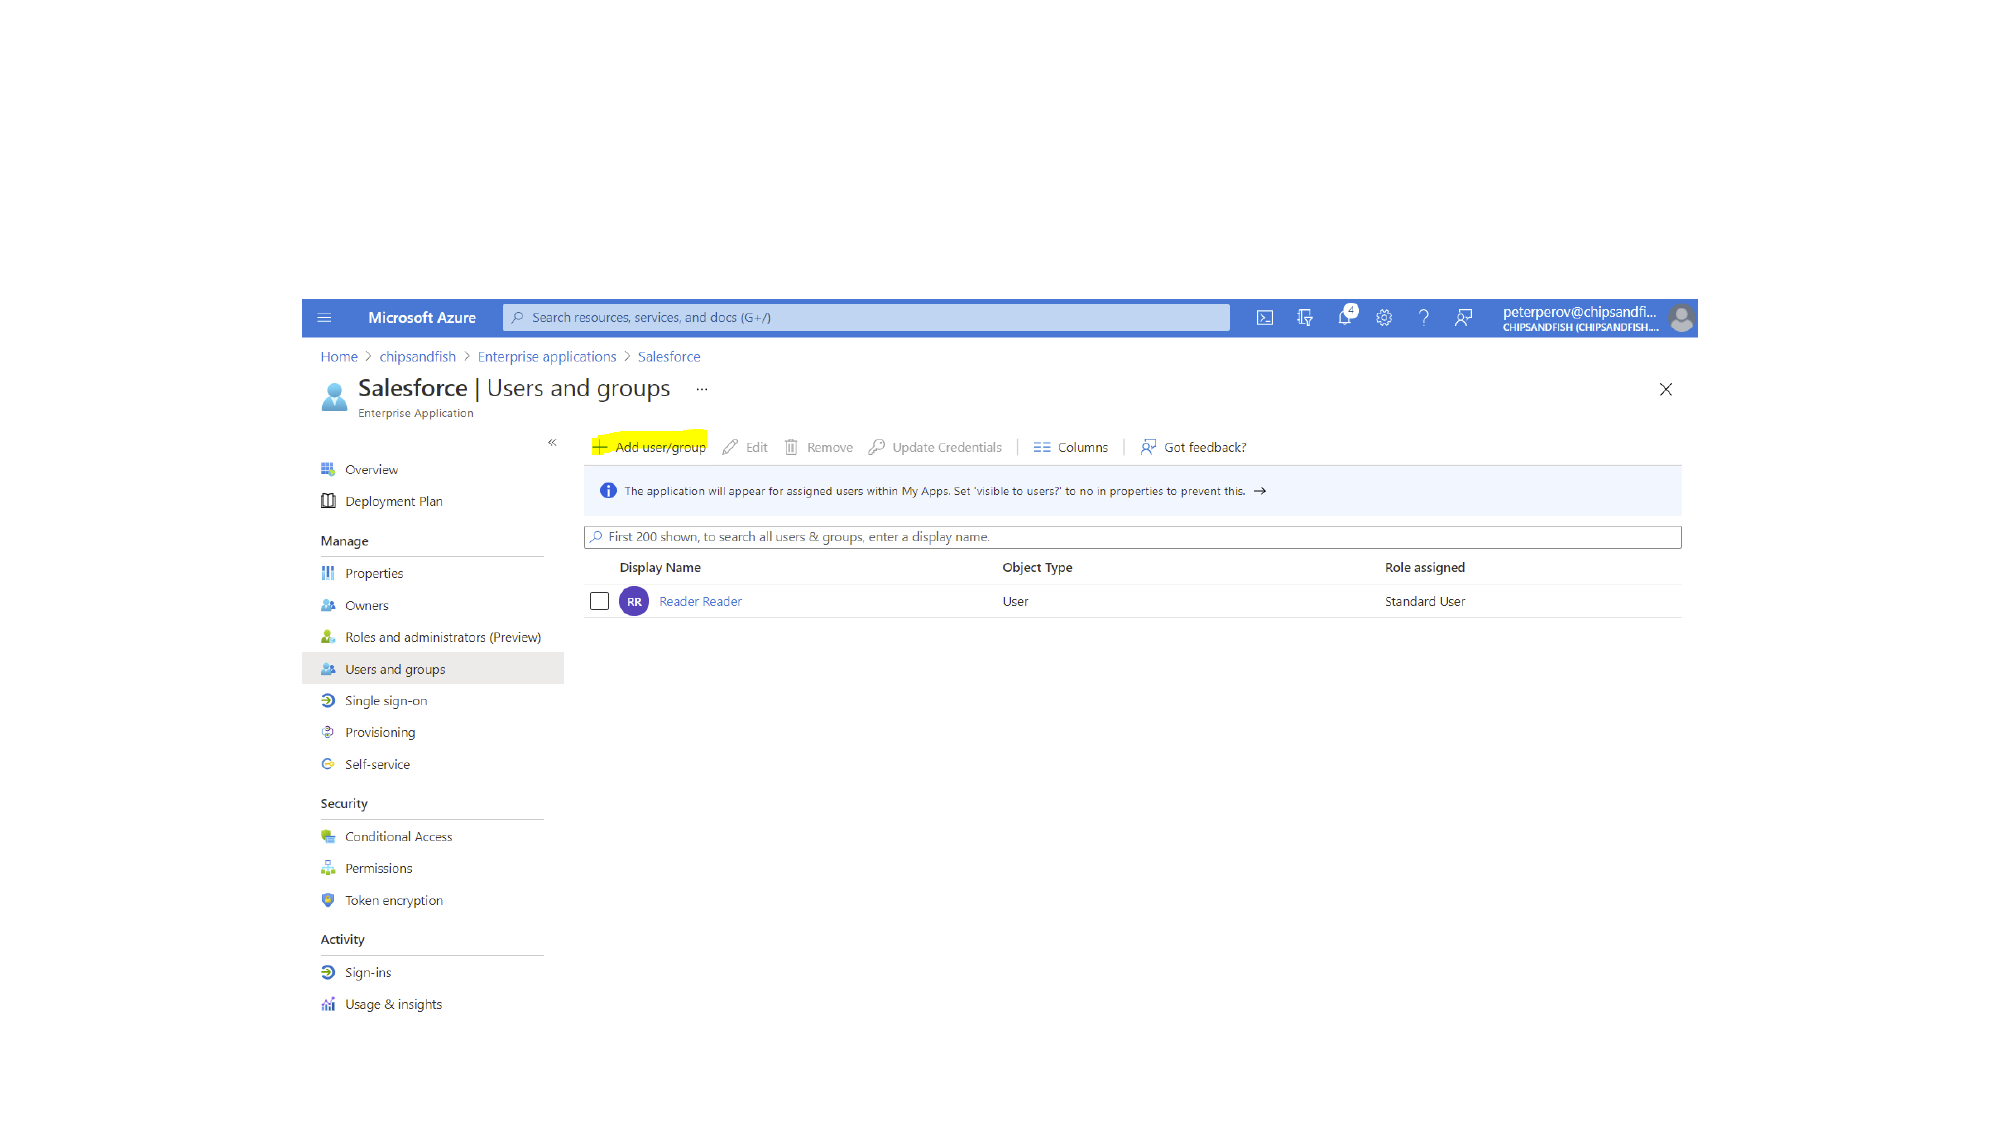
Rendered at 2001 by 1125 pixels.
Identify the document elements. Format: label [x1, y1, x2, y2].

list [302, 299, 1698, 1014]
